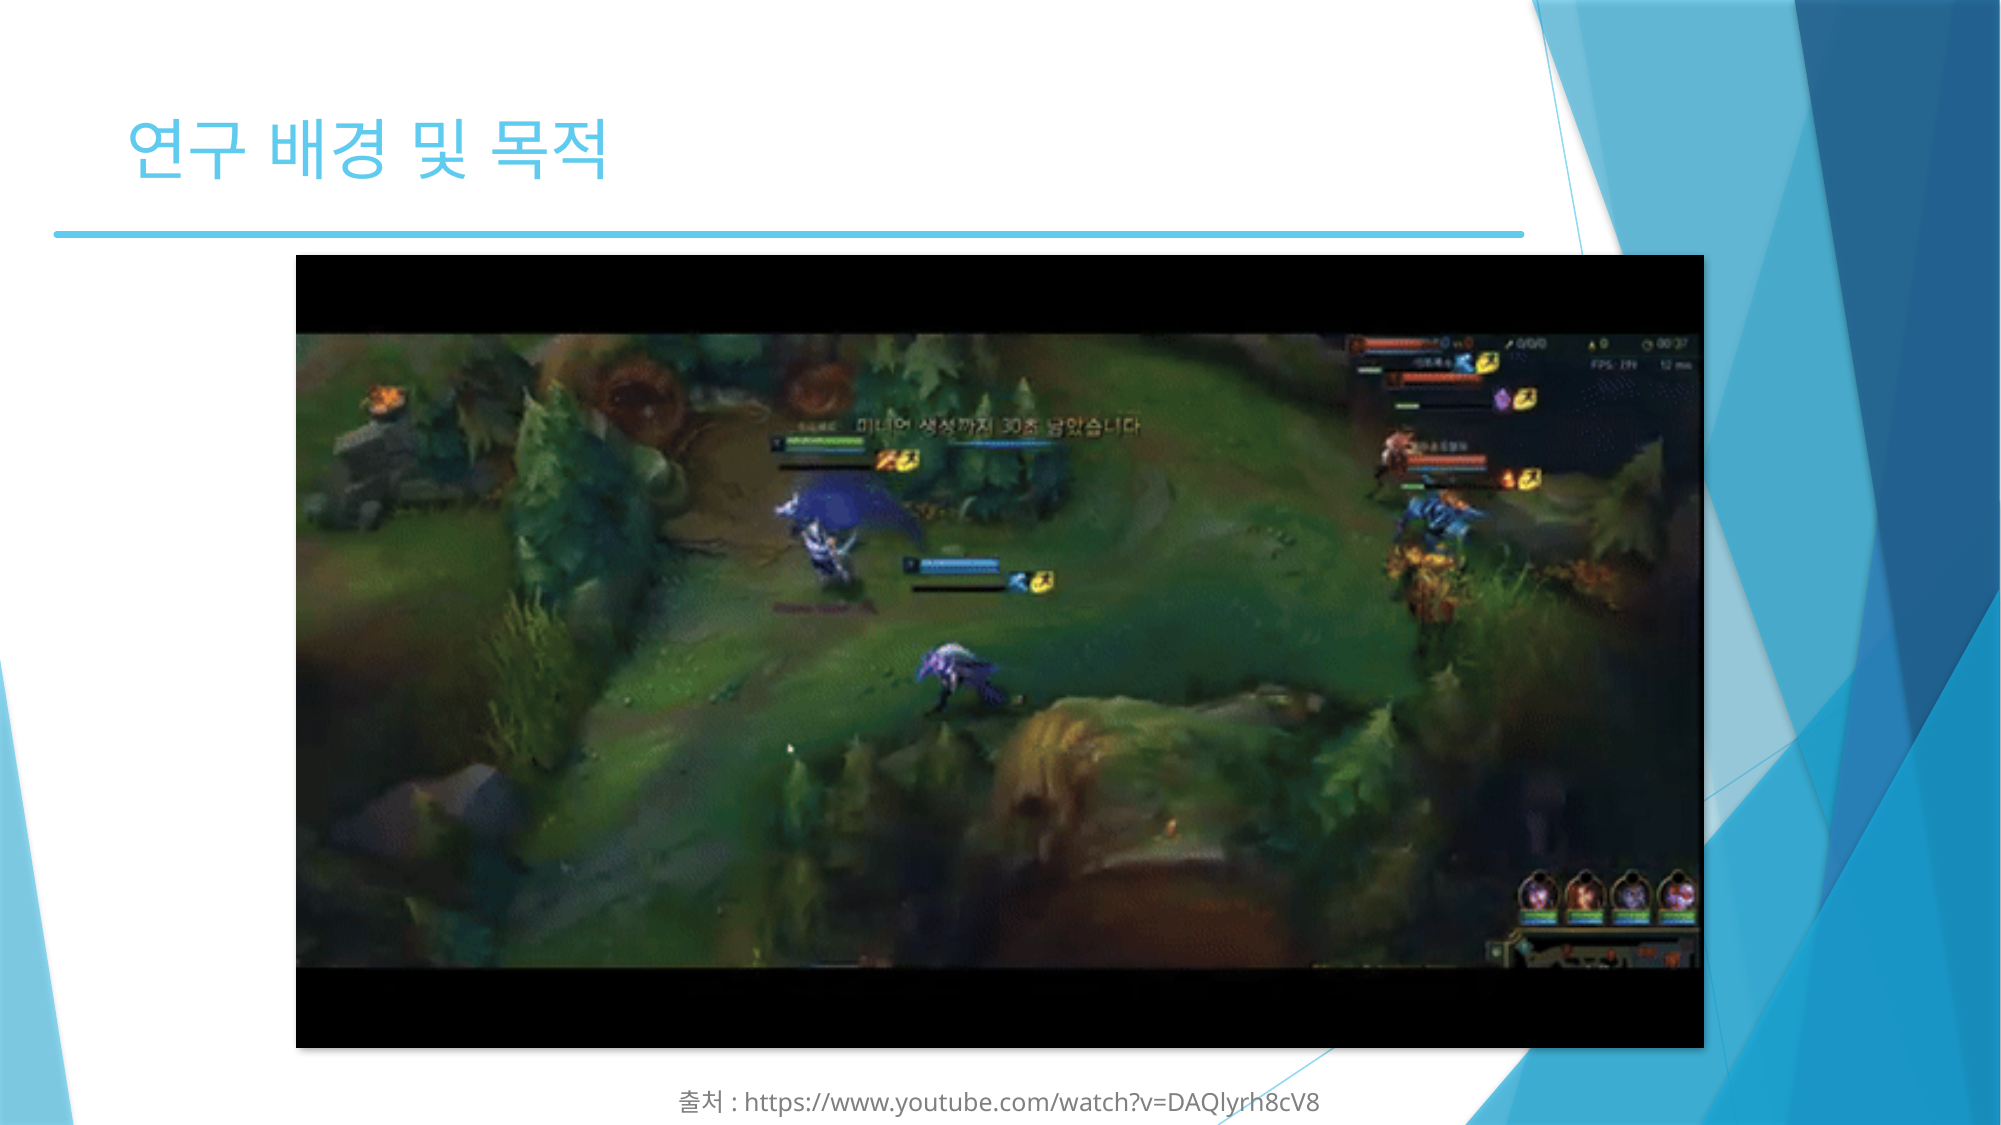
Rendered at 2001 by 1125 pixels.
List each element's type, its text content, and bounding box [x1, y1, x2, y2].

title 연구 배경 및 목적 [111, 99, 1243, 224]
picture [296, 254, 1704, 1049]
text_box 출처: https://www.youtube.com/watch?v=DAQlyrh8cV8 [553, 1079, 1447, 1125]
